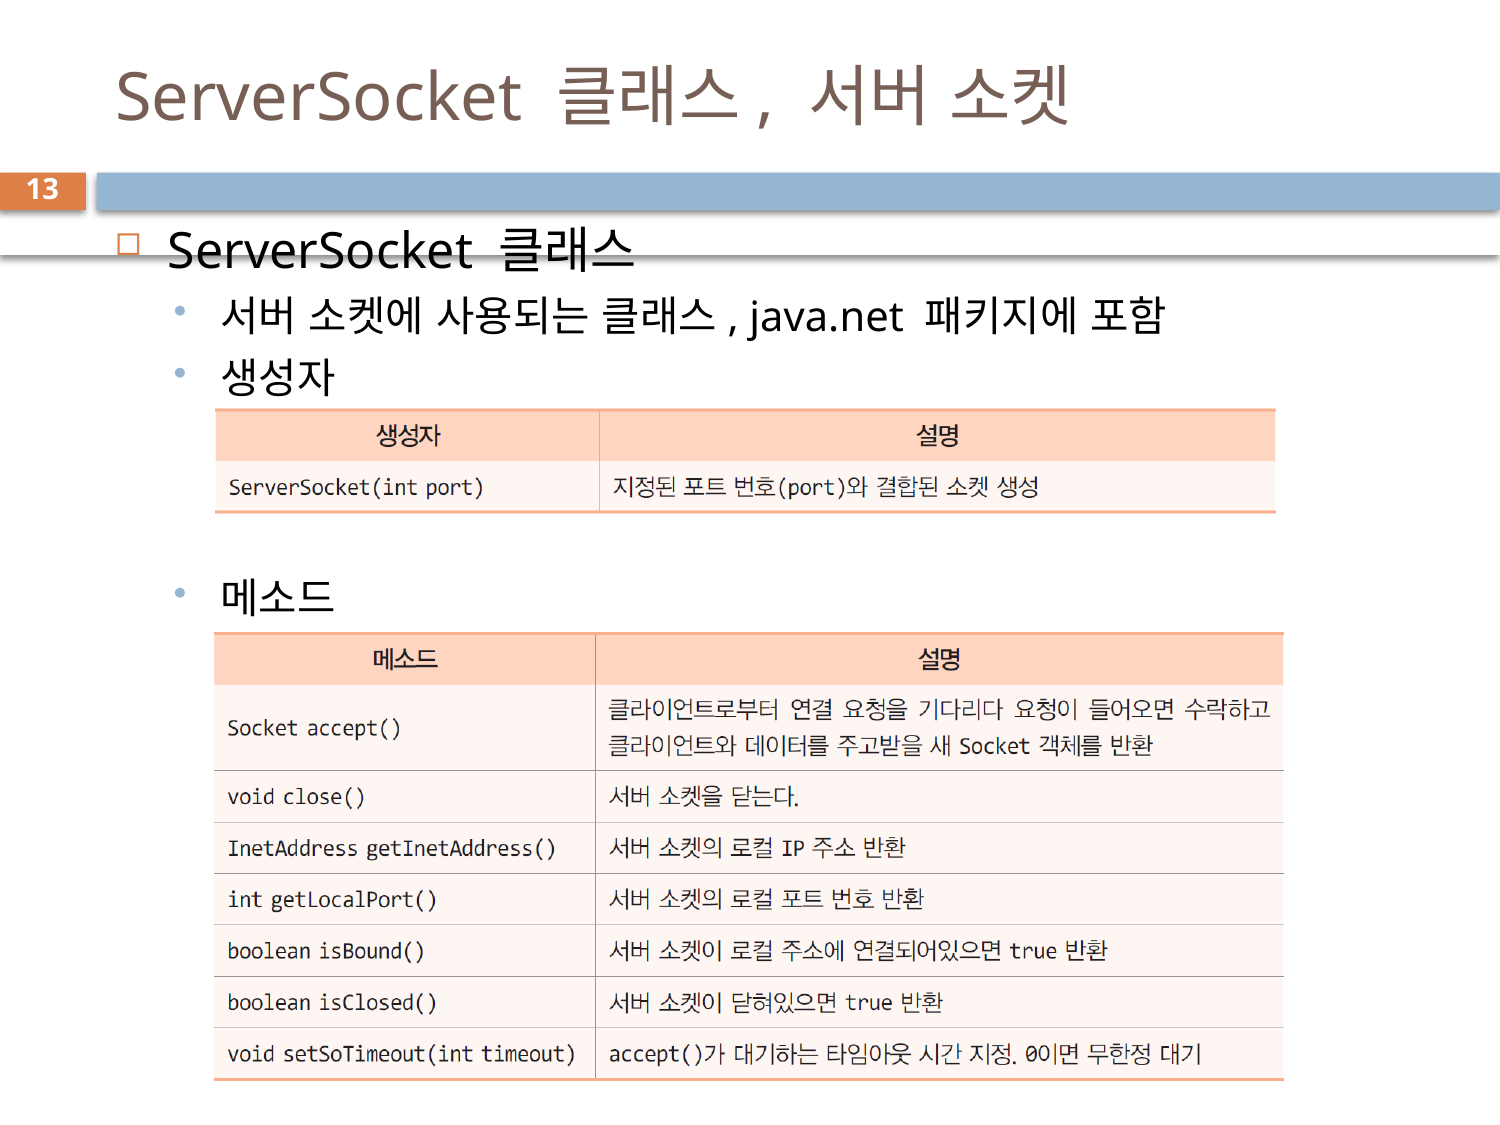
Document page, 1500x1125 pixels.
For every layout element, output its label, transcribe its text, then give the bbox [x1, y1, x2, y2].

picture [206, 396, 1287, 520]
list ServerSocket 클래스 서버 소켓에 사용되는 클래스, java.net 패키지에 포함 생성자 메소드 [100, 210, 1438, 669]
title ServerSocket 클래스, 서버 소켓 [100, 37, 1438, 149]
slide_number 13 [0, 170, 87, 211]
picture [210, 627, 1287, 1083]
